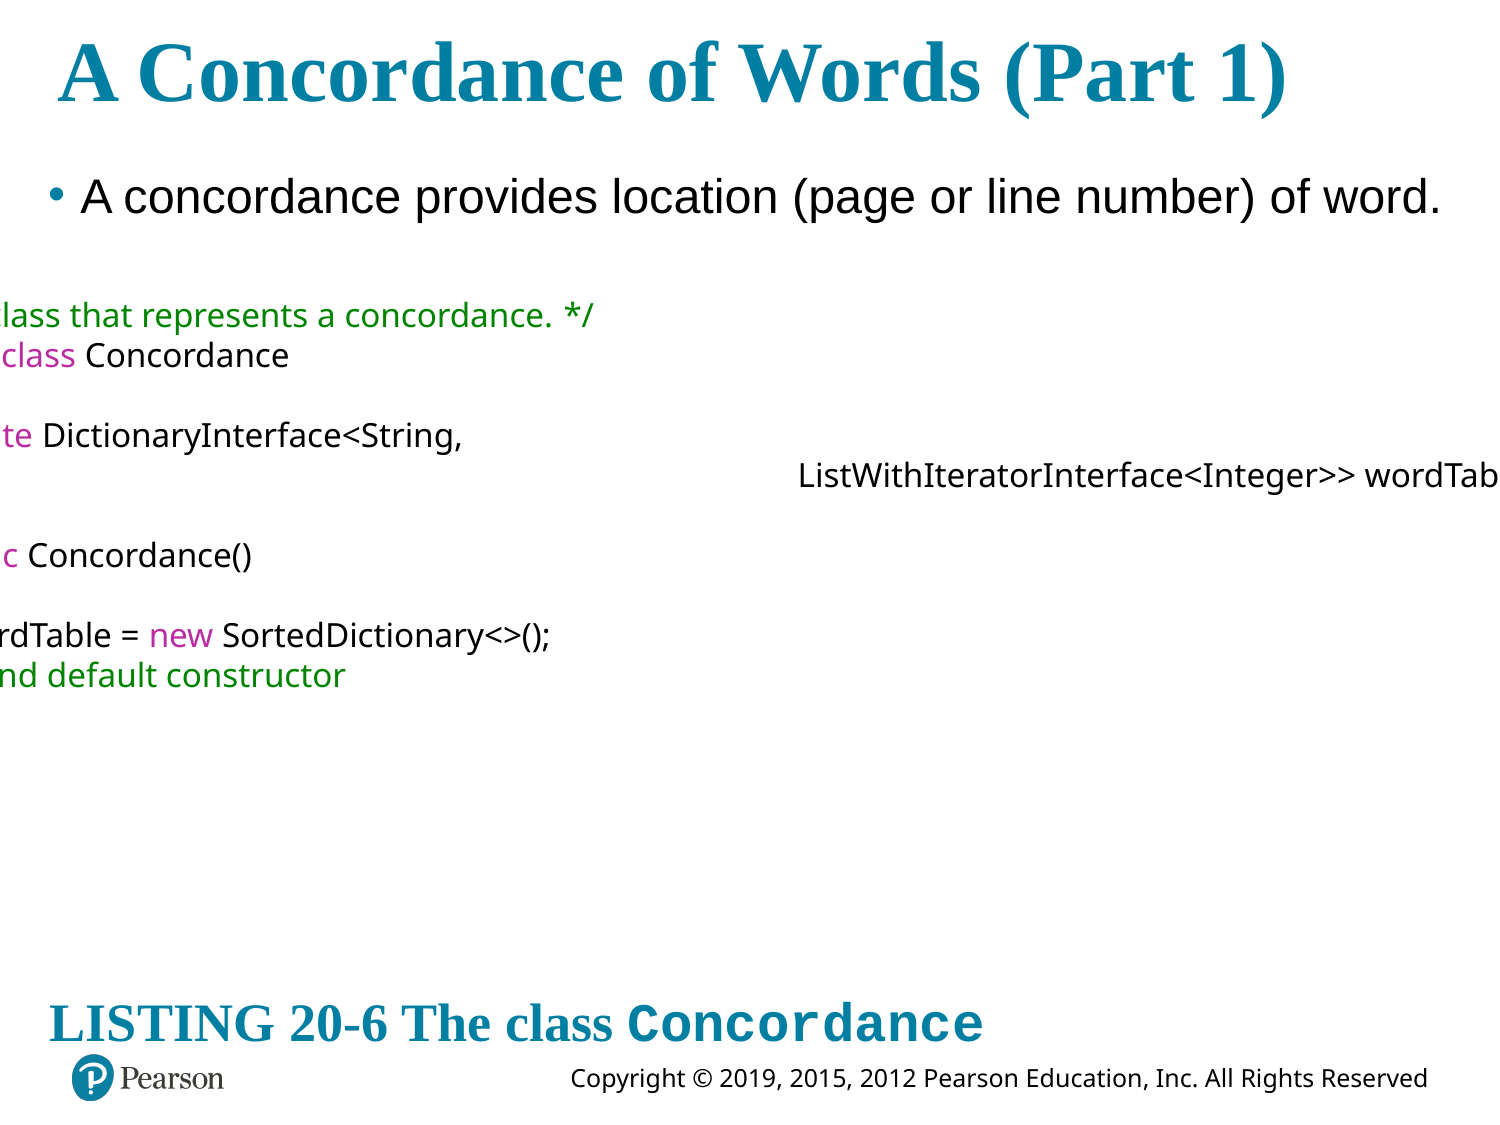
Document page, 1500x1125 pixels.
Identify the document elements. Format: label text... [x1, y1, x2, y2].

picture [72, 1087, 83, 1101]
title A Concordance of Words (Part 1) [41, 0, 1440, 135]
picture [72, 1060, 78, 1070]
text_box /** A class that represents a concordance. */ public class Concordance { private DictionaryInterface<String, ListWithIteratorInterface<Integer>> wordTable; public Concordance() { wordTable = new SortedDictionary<>(); } // end default constructor [0, 287, 1500, 702]
picture [98, 1060, 224, 1101]
picture [80, 1063, 106, 1088]
text_box LISTING 20-6 The class Concordance [42, 979, 1397, 1060]
list A concordance provides location (page or line number) of word. [16, 149, 1465, 253]
